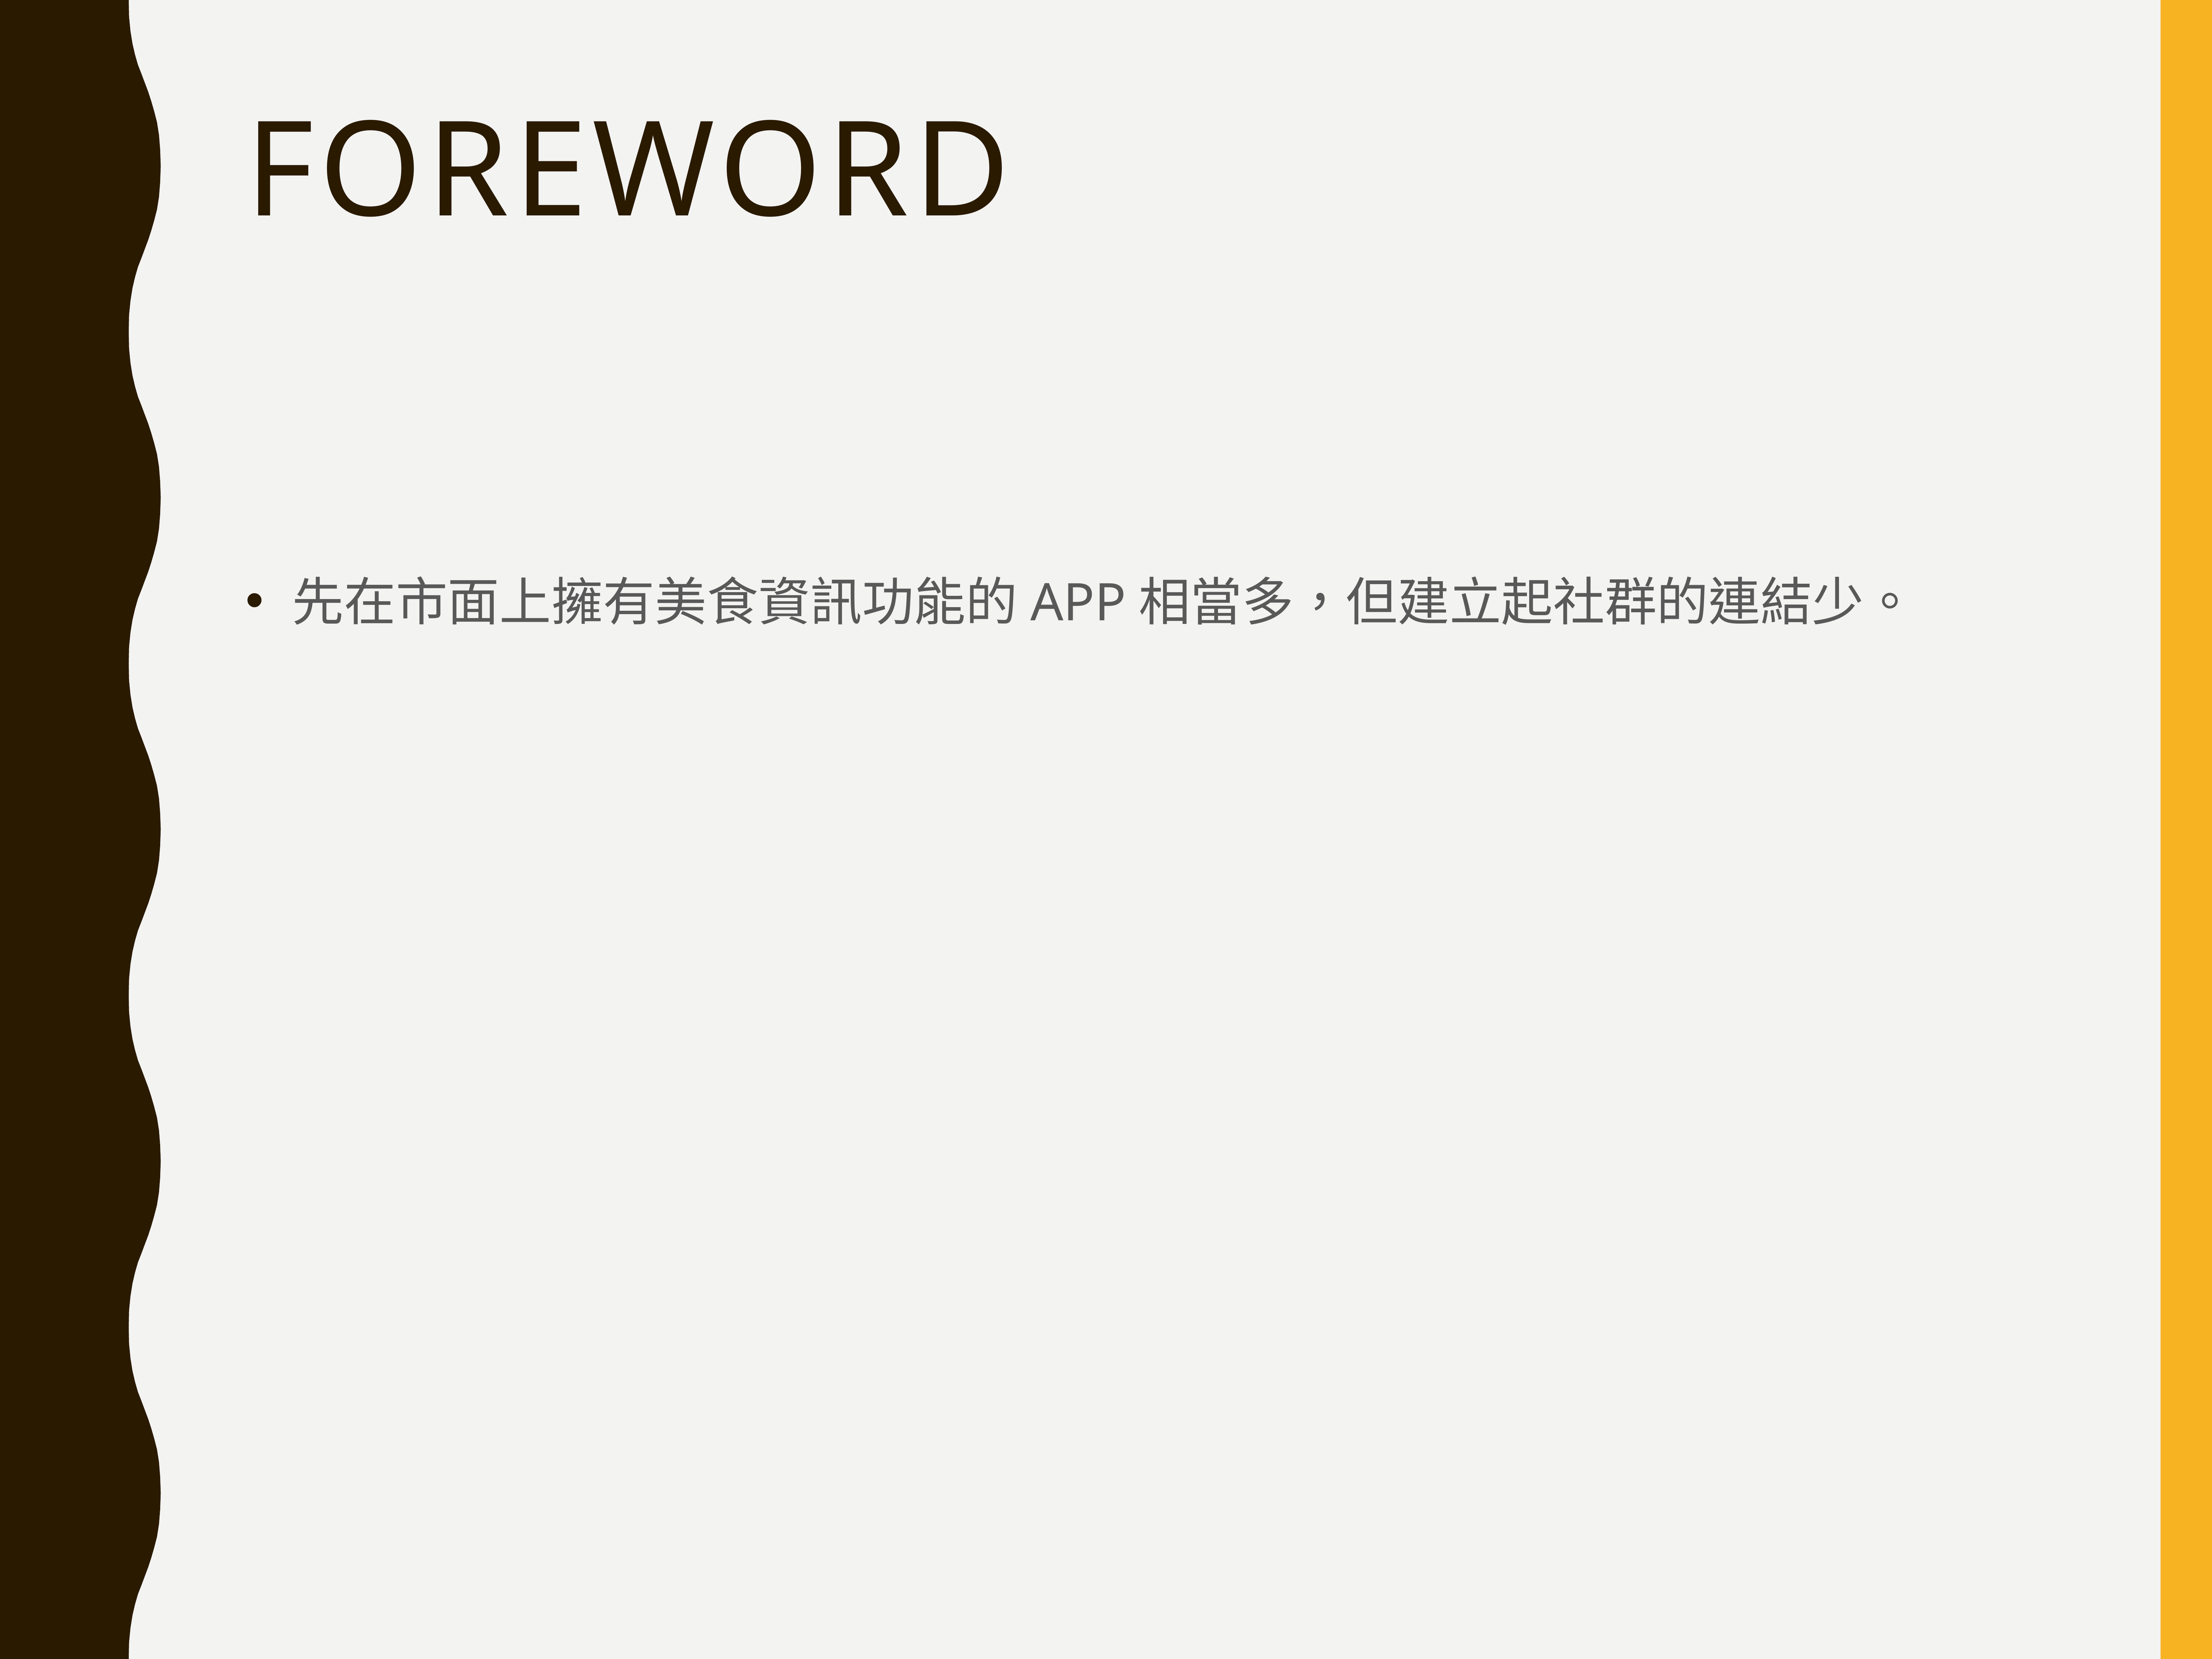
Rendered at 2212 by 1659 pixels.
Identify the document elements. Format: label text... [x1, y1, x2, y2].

title foreword [227, 92, 2074, 454]
list 先在市面上擁有美食資訊功能的APP相當多，但建立起社群的連結少。 [227, 553, 2074, 1422]
